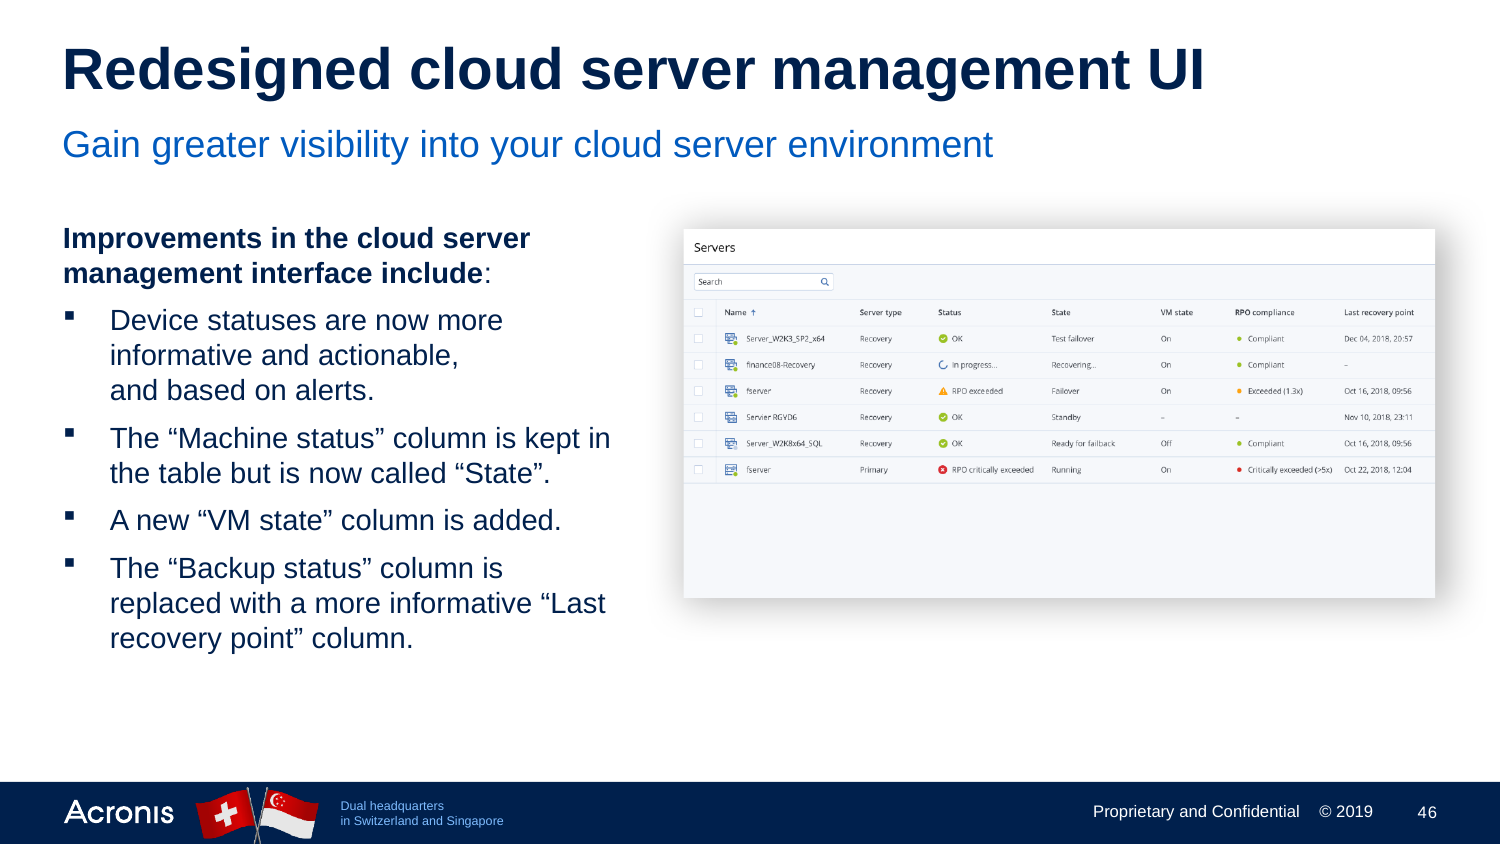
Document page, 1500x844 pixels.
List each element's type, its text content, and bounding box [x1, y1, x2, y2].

text_box Gain greater visibility into your cloud server environment [47, 112, 1143, 173]
picture [195, 787, 319, 844]
title Redesigned cloud server management UI [62, 38, 1436, 156]
text_box Improvements in the cloud server management interface include: Device statuses are now more informative and actionable, and based on alerts. The “Machine status” column is kept in the table but is now called “State”. A new “VM state” column is added. The “Backup status” column is replaced with a more informative “Last recovery point” column. [62, 219, 619, 674]
picture [683, 229, 1436, 598]
